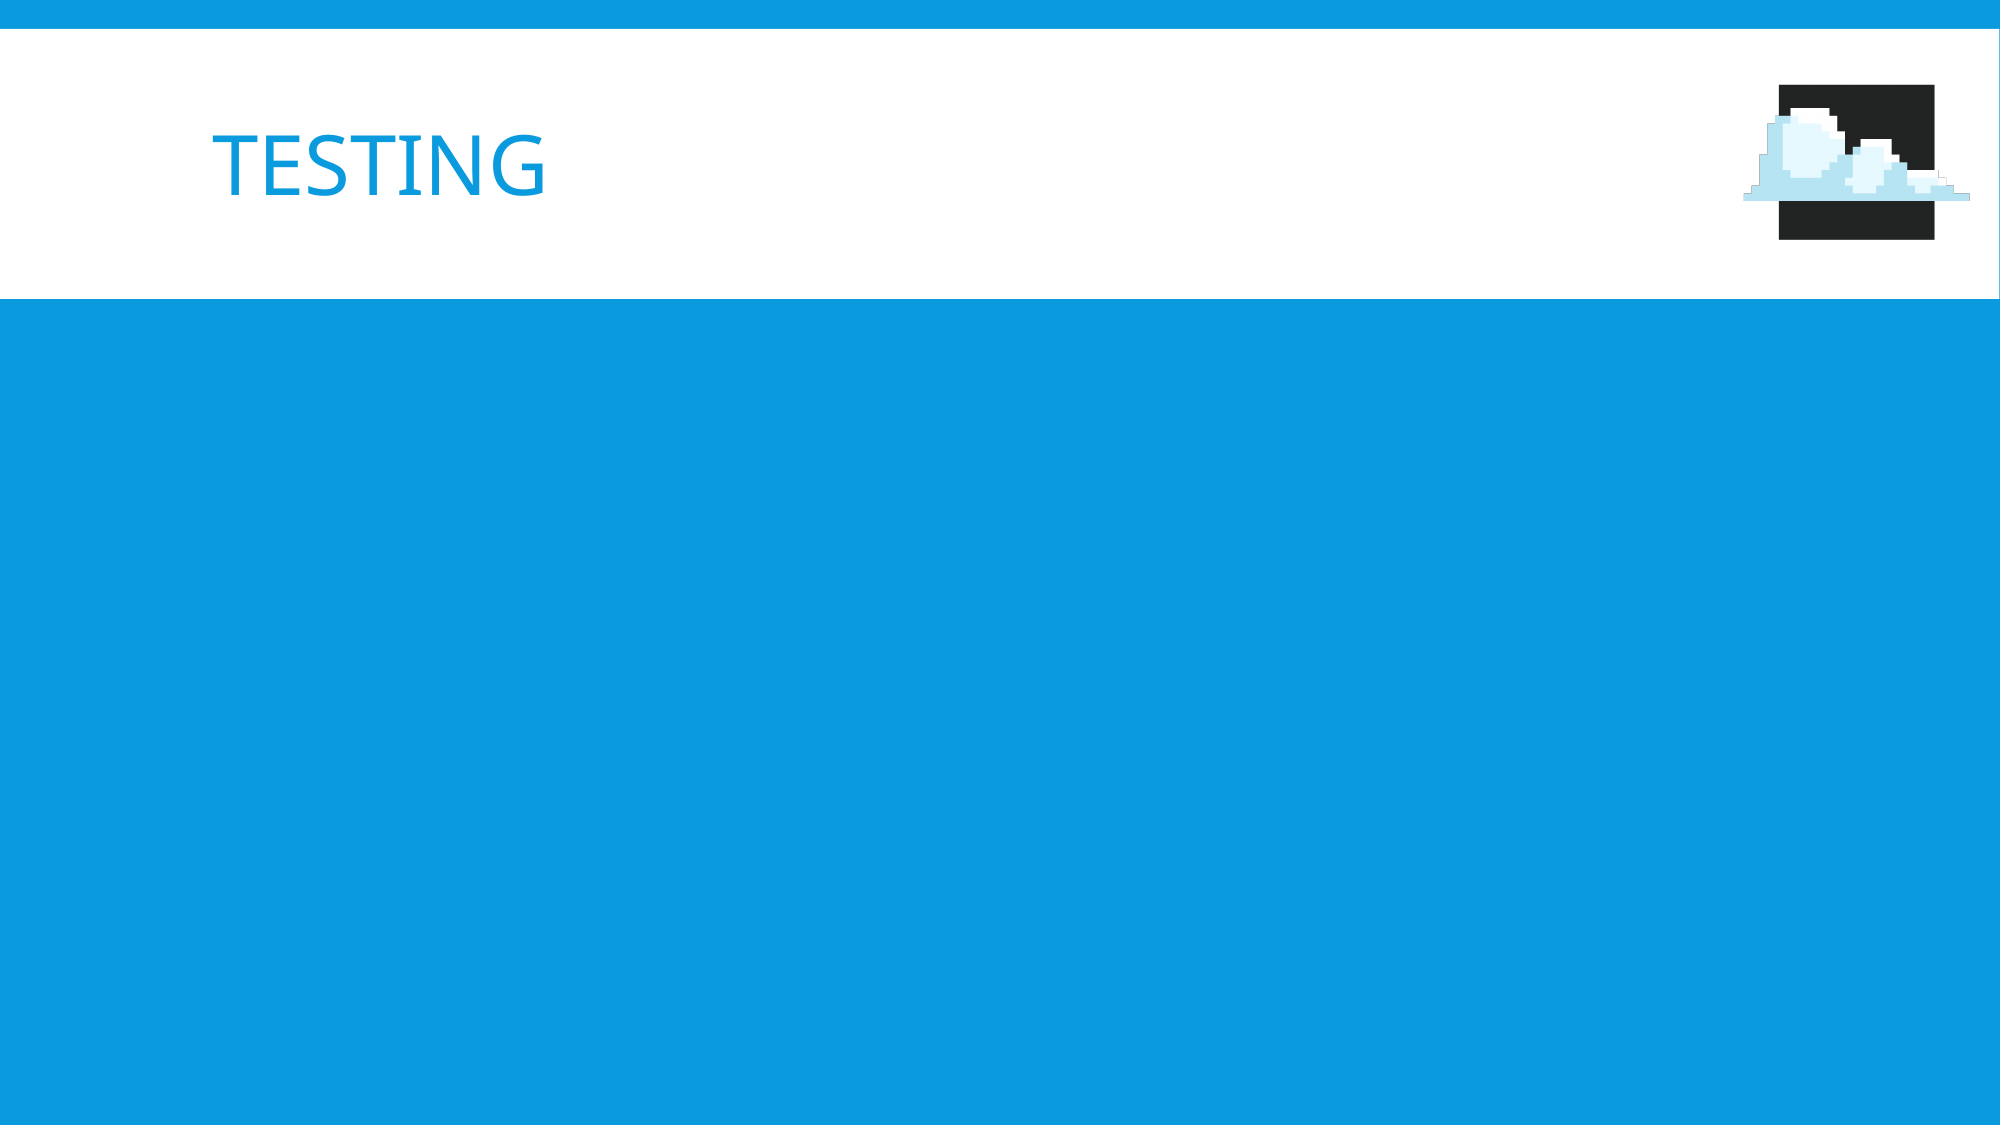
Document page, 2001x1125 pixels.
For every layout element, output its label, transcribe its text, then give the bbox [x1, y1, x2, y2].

picture [1736, 46, 1985, 294]
title testing [197, 46, 1731, 295]
